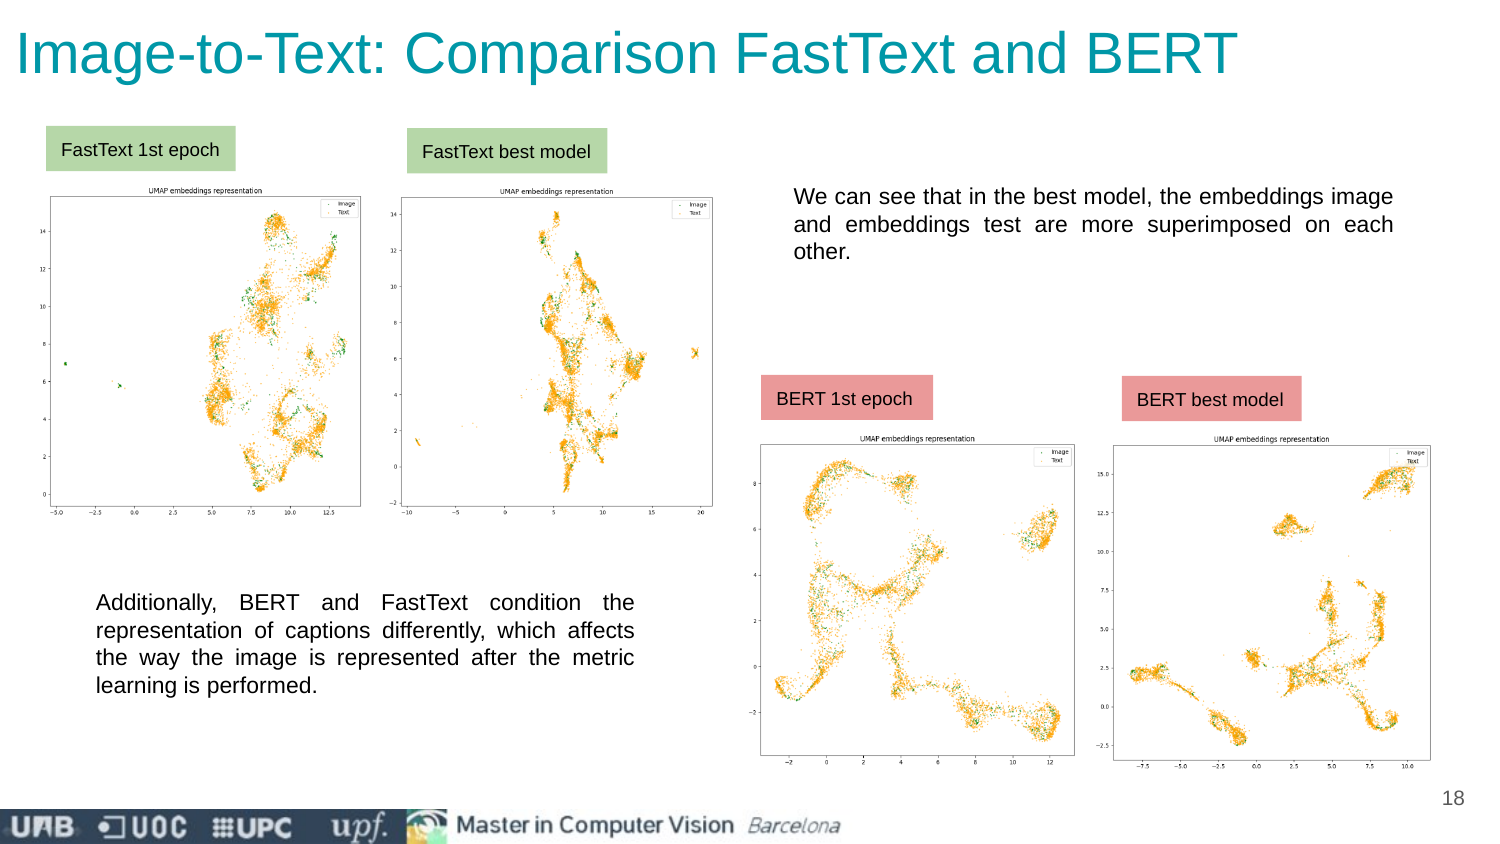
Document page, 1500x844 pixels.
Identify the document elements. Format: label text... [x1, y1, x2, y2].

text_box We can see that in the best model, the embeddings image and embeddings test are more superimposed on each other. [778, 166, 1410, 279]
text_box BERT best model [1121, 375, 1302, 422]
text_box Image-to-Text: Comparison FastText and BERT [0, 0, 1415, 100]
slide_number ‹#› [1389, 764, 1480, 830]
text_box FastText best model [407, 128, 608, 174]
picture [0, 809, 1363, 844]
text_box Additionally, BERT and FastText condition the representation of captions differently, which affects the way the image is represented after the metric learning is performed. [80, 573, 651, 750]
text_box BERT 1st epoch [761, 374, 934, 420]
picture [384, 180, 723, 524]
picture [1092, 433, 1439, 777]
picture [746, 433, 1091, 777]
text_box FastText 1st epoch [46, 125, 236, 172]
picture [32, 185, 372, 529]
